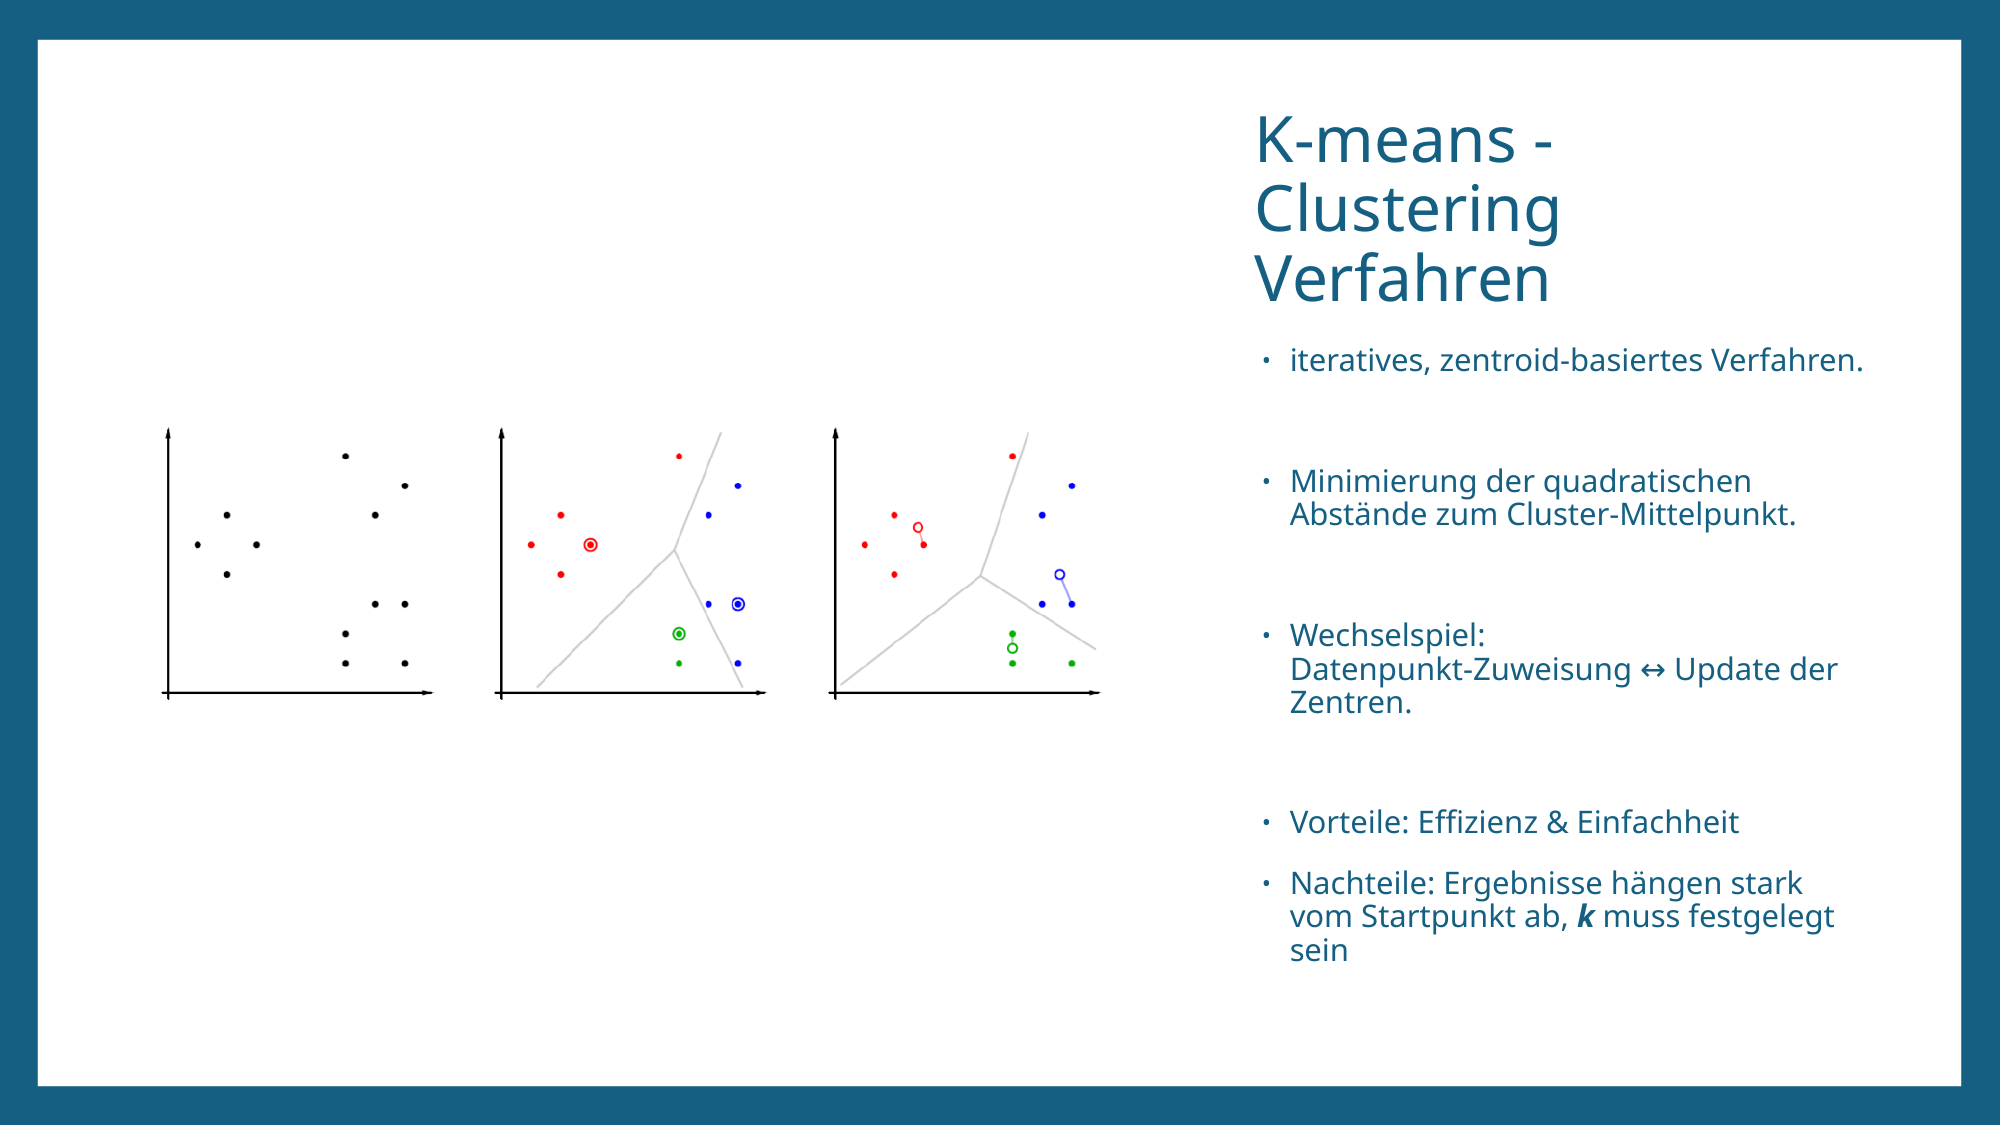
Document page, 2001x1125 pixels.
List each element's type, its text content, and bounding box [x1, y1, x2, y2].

text_box [36, 38, 1963, 1088]
title K-means - Clustering Verfahren [1239, 99, 1882, 323]
picture [142, 405, 1136, 719]
list iteratives, zentroid-basiertes Verfahren. Minimierung der quadratischen Abstände zum Cluster-Mittelpunkt. Wechselspiel: Datenpunkt-Zuweisung ↔ Update der Zentren. Vorteile: Effizienz & Einfachheit Nachteile: Ergebnisse hängen stark vom Startpunkt ab, k muss festgelegt sein [1239, 337, 1882, 1000]
